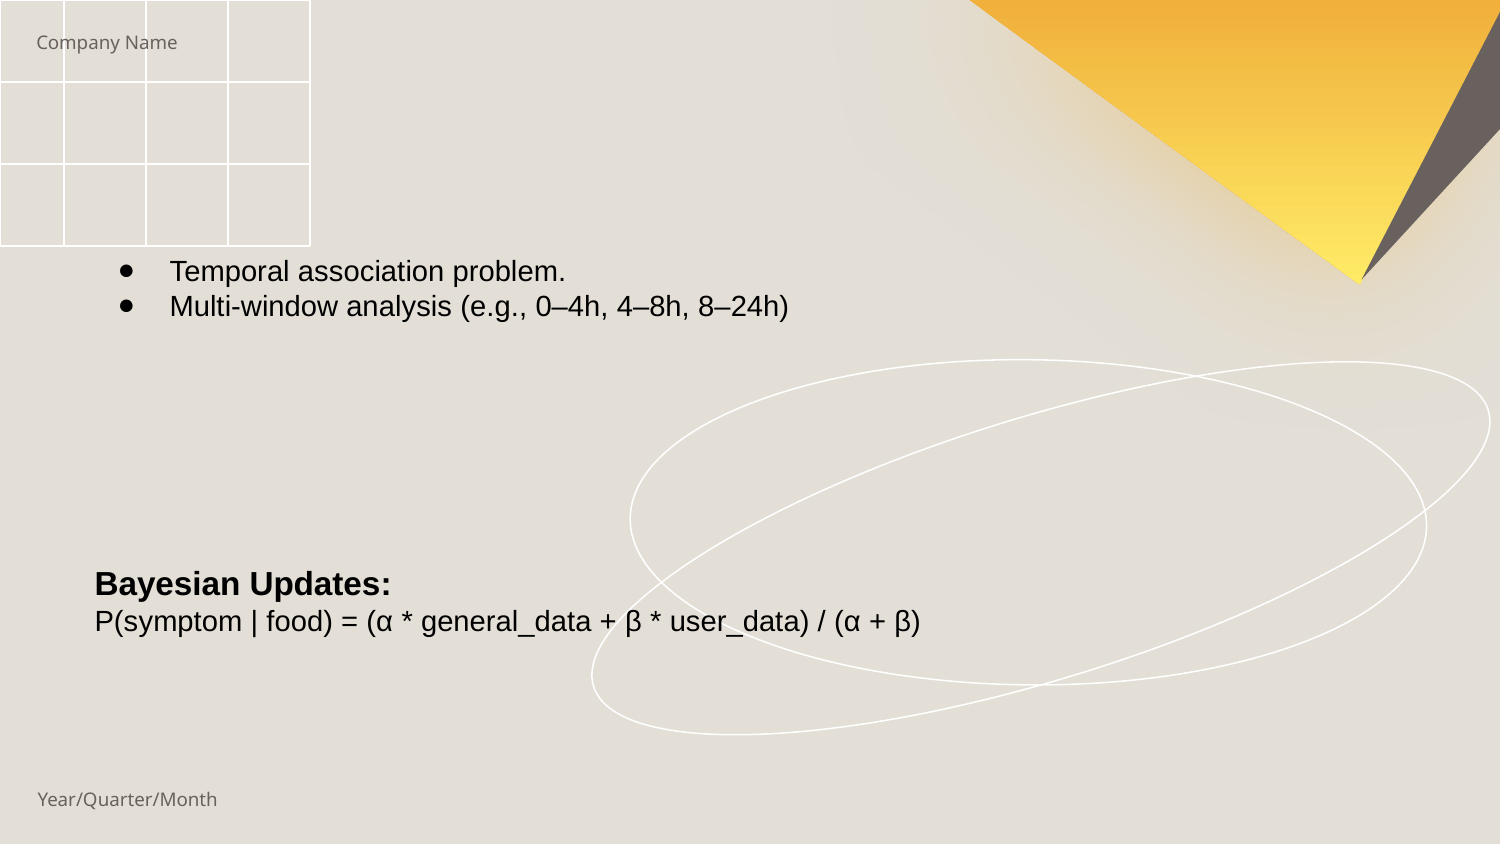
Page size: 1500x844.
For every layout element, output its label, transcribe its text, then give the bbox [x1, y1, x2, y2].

text_box Temporal association problem. Multi-window analysis (e.g., 0–4h, 4–8h, 8–24h) [79, 236, 812, 337]
text_box Bayesian Updates: P(symptom | food) = (α * general_data + β * user_data) / (α + β) [79, 547, 1003, 688]
title Year/Quarter/Month [37, 783, 356, 815]
title Company Name [6, 15, 266, 47]
